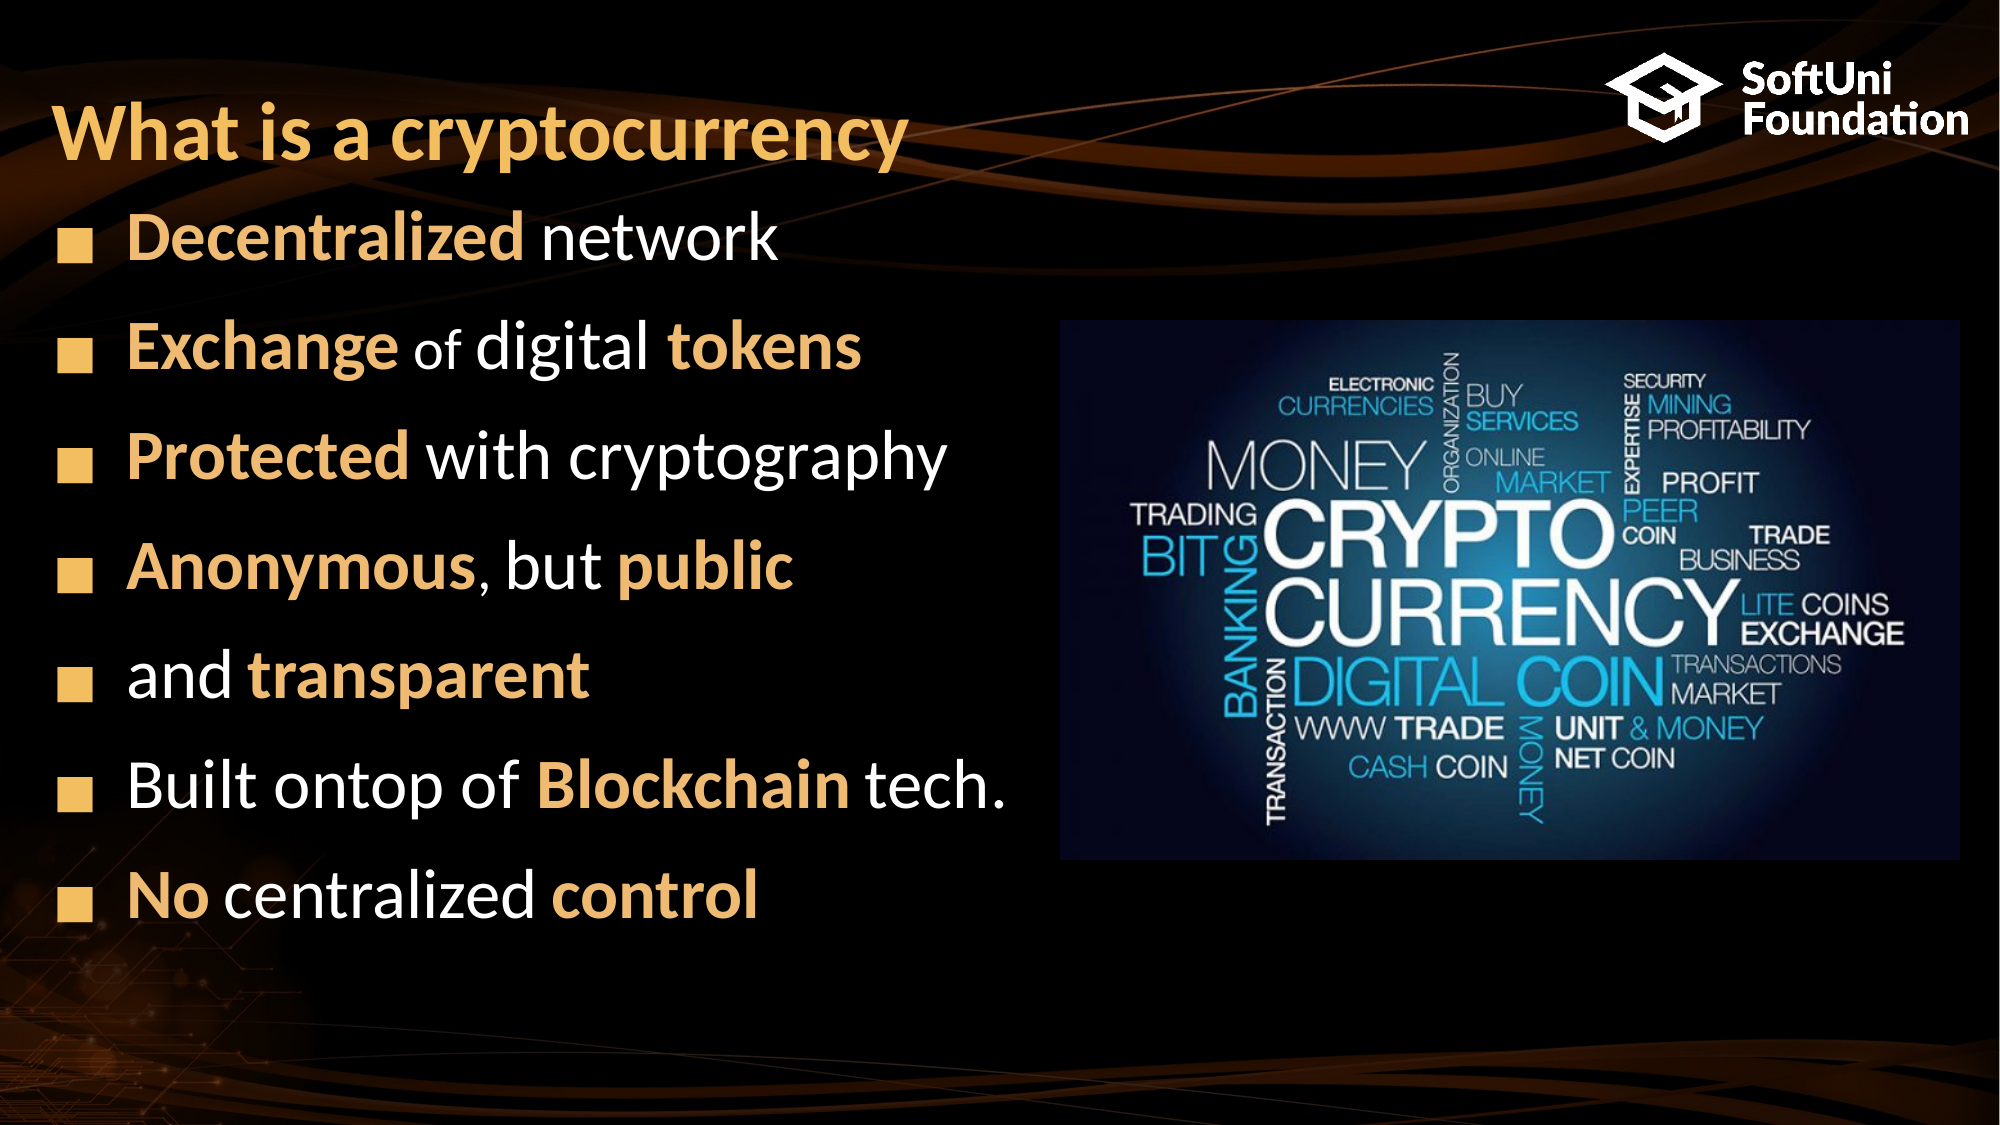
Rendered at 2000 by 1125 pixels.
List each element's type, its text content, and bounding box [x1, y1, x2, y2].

picture [0, 0, 2000, 1125]
title What is a cryptocurrency [30, 6, 1602, 189]
list Decentralized network Exchange of digital tokens Protected with cryptography Anonymous, but public and transparent Built ontop of Blockchain tech. No centralized control [31, 188, 1968, 1103]
